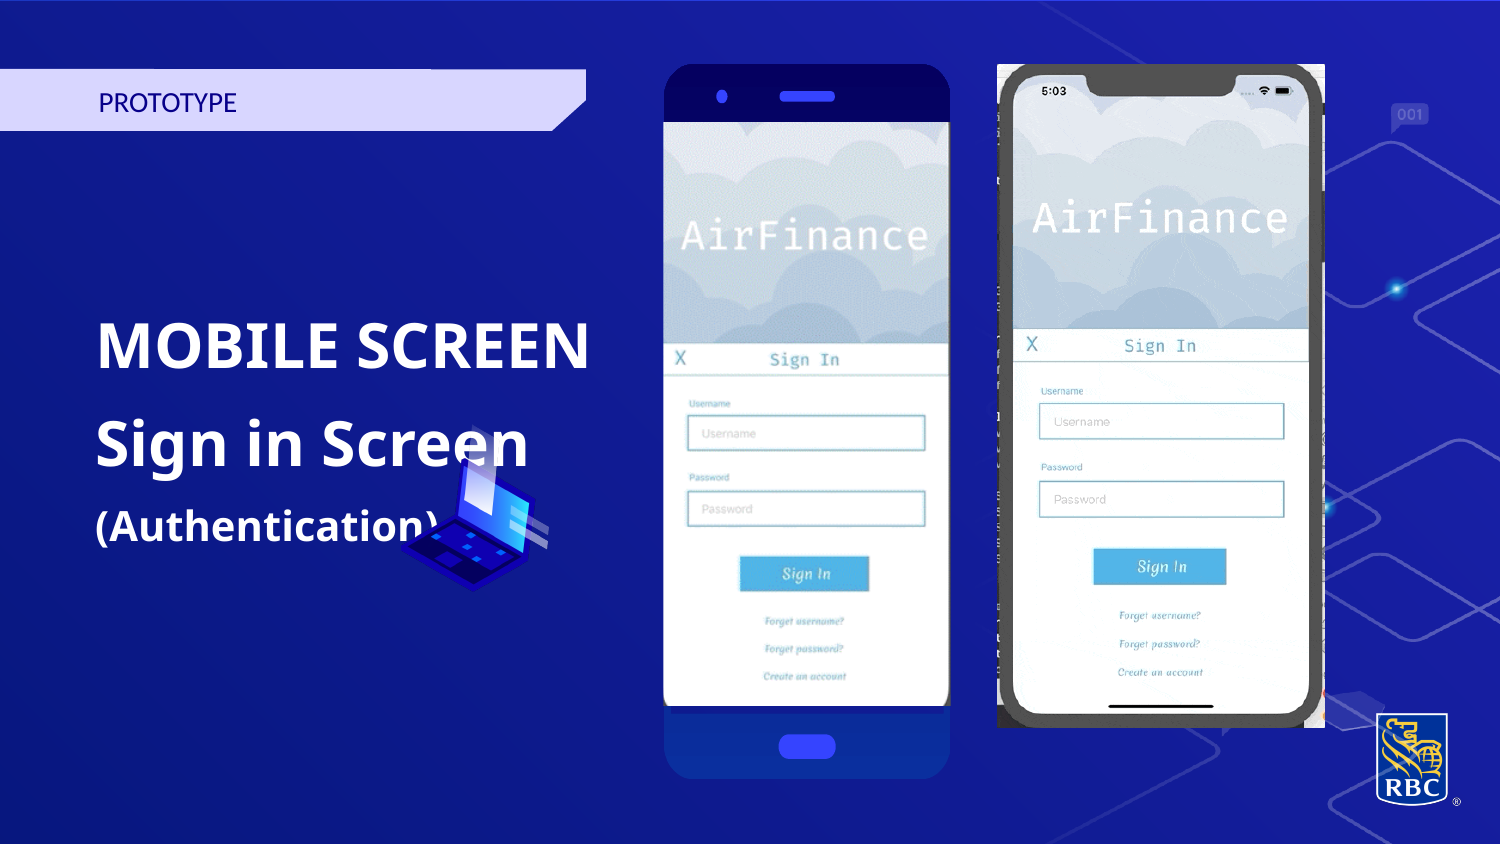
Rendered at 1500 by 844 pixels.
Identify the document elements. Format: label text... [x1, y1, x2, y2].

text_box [662, 64, 951, 780]
text_box MOBILE SCREEN Sign in Screen (Authentication) [95, 128, 645, 716]
text_box [0, 66, 589, 133]
picture [0, 0, 1500, 844]
picture [401, 424, 549, 593]
text_box PROTOTYPE [83, 76, 549, 127]
